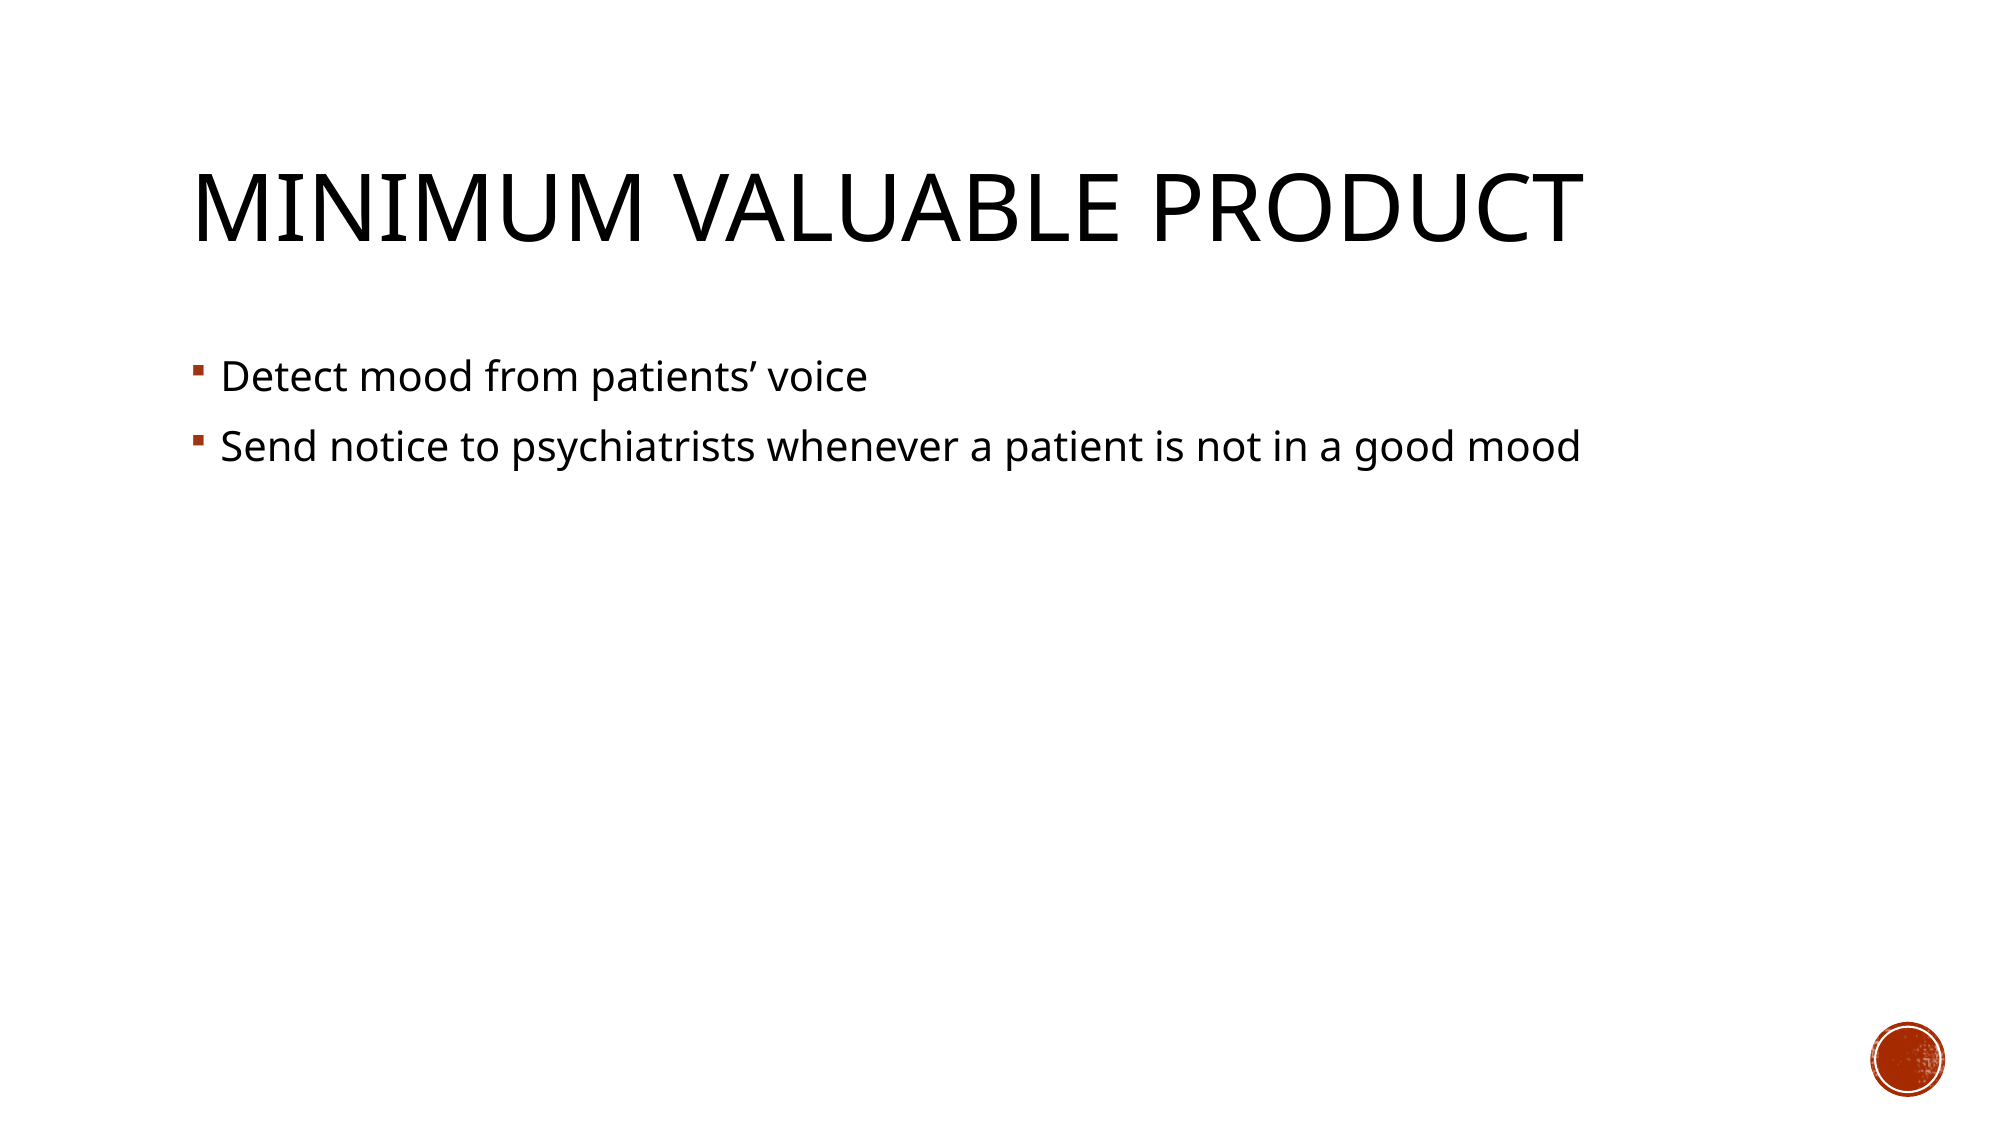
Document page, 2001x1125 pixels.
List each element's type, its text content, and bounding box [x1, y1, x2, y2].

title Minimum Valuable Product [175, 79, 1826, 344]
list Detect mood from patients’ voice Send notice to psychiatrists whenever a patient is not in a good mood [175, 348, 1826, 1013]
